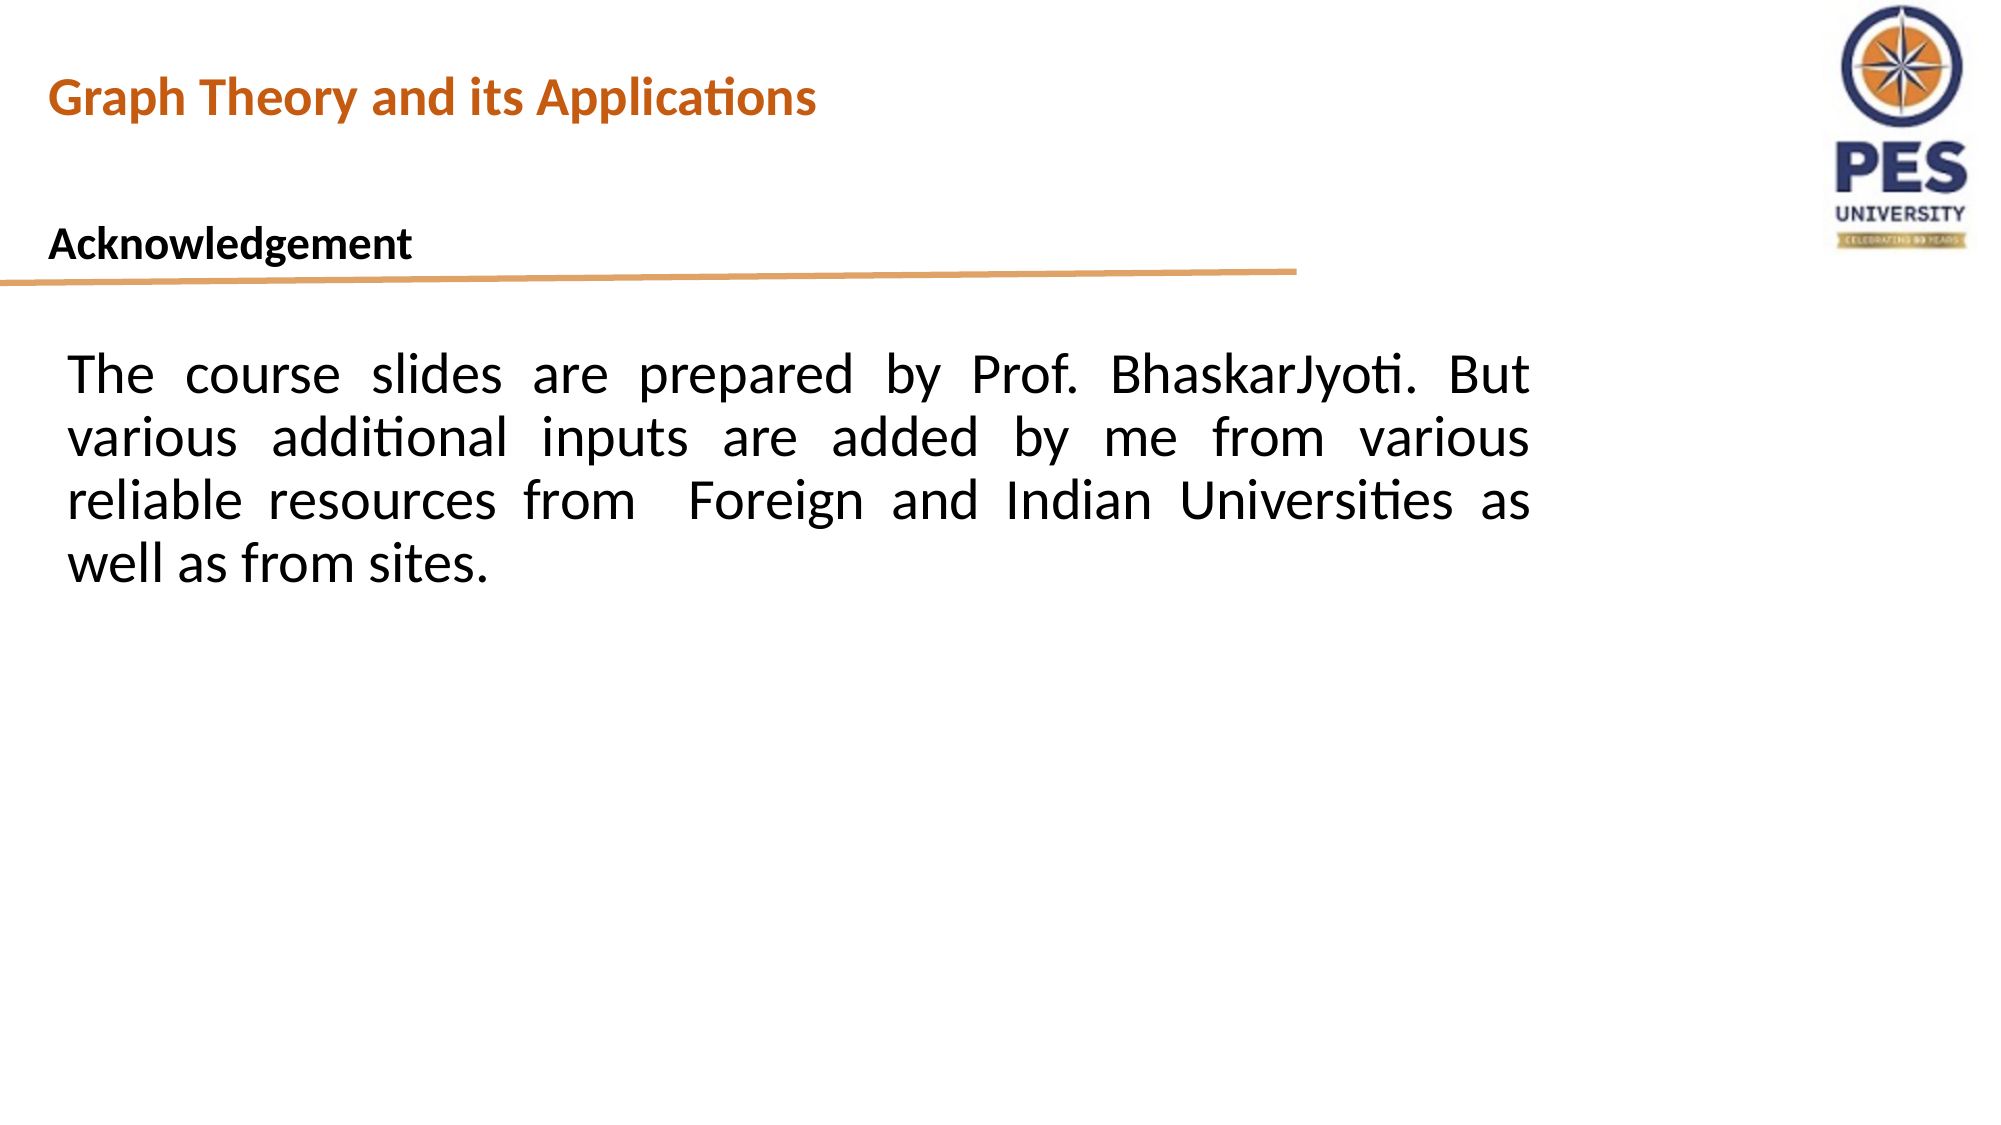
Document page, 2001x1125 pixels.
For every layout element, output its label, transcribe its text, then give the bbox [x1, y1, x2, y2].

title Graph Theory and its Applications Acknowledgement [33, 59, 1759, 278]
list The course slides are prepared by Prof. BhaskarJyoti. But various additional inputs are added by me from various reliable resources from Foreign and Indian Universities as well as from sites. [52, 335, 1547, 1050]
picture [1799, 0, 2000, 257]
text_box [0, 271, 1297, 284]
